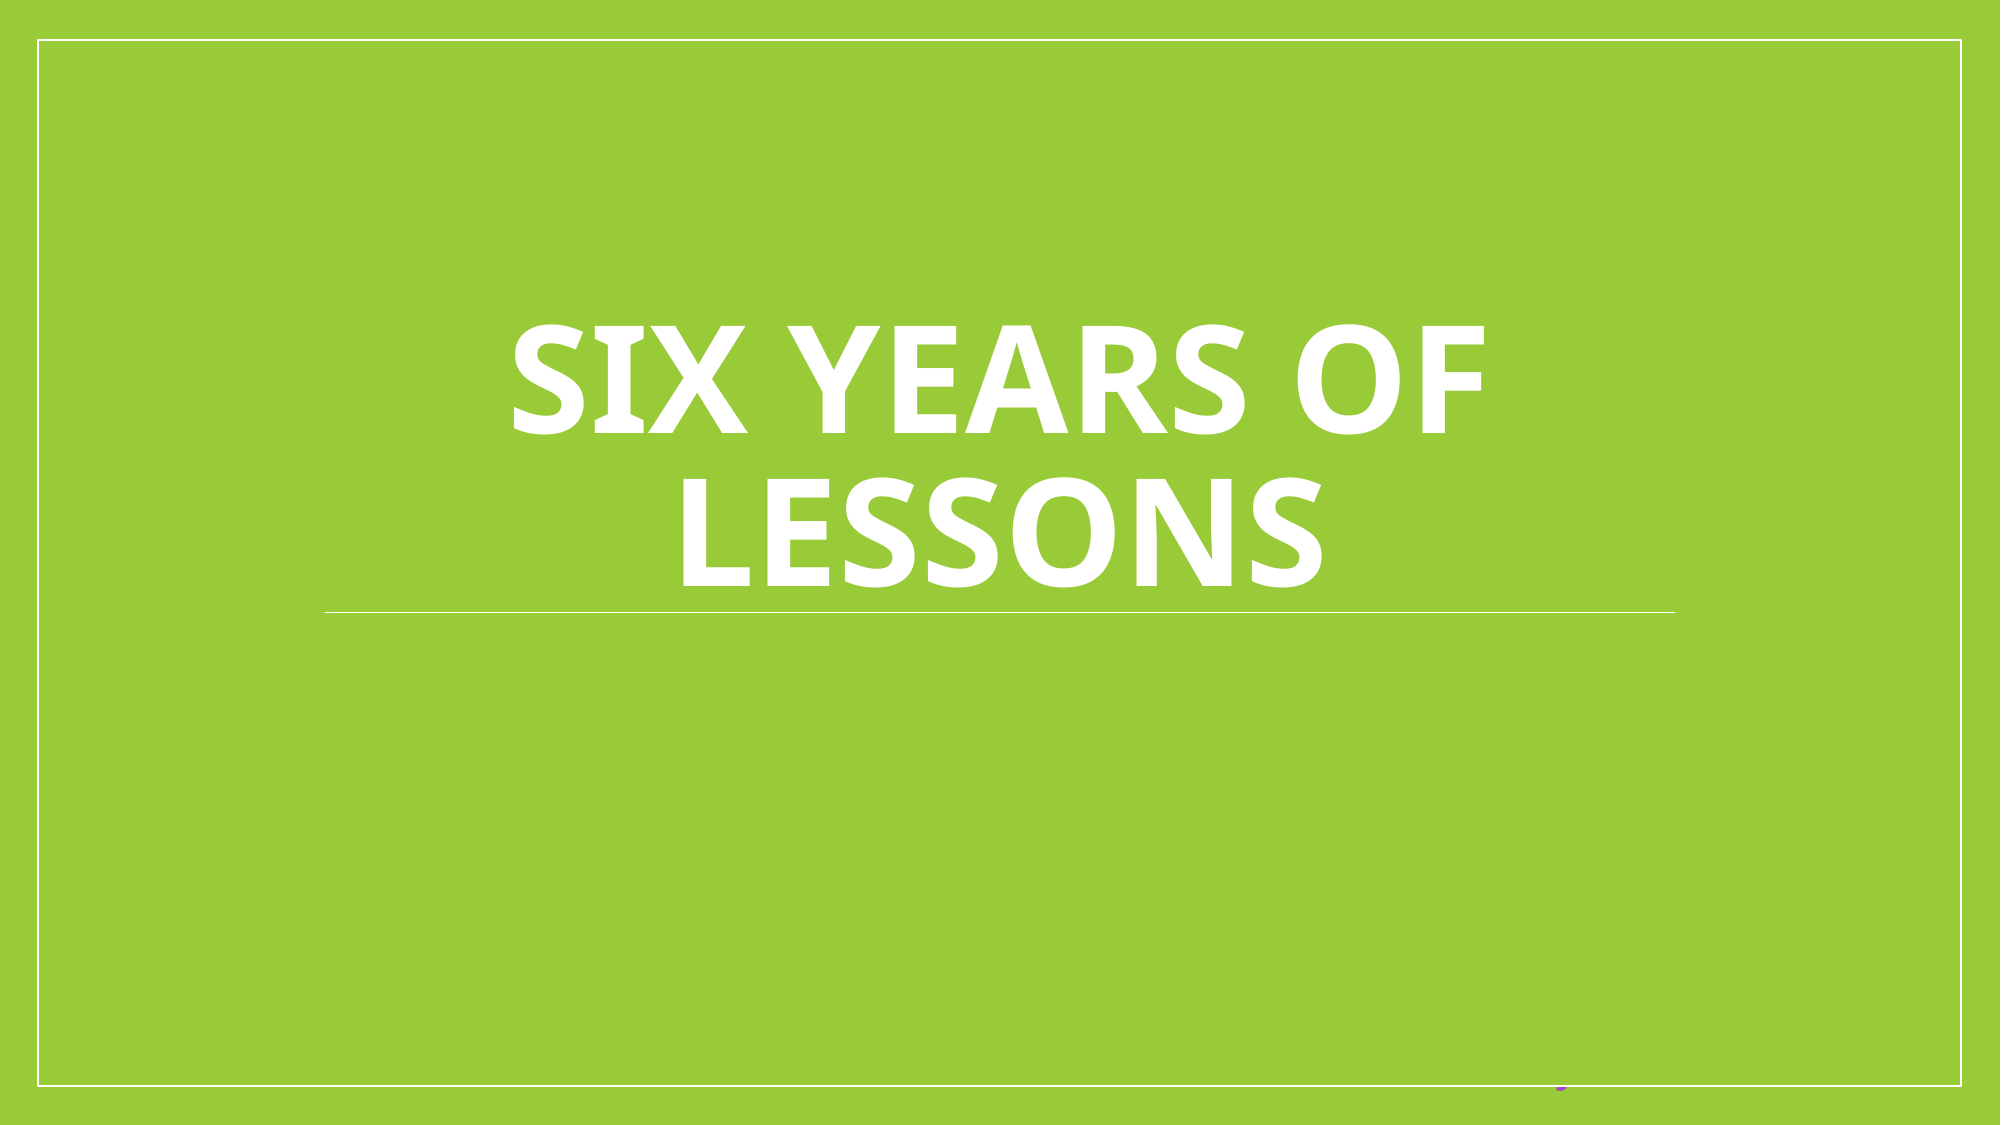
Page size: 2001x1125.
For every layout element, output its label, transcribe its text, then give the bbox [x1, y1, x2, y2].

picture [1452, 1087, 1829, 1091]
title Six Years of Lessons [182, 144, 1818, 625]
